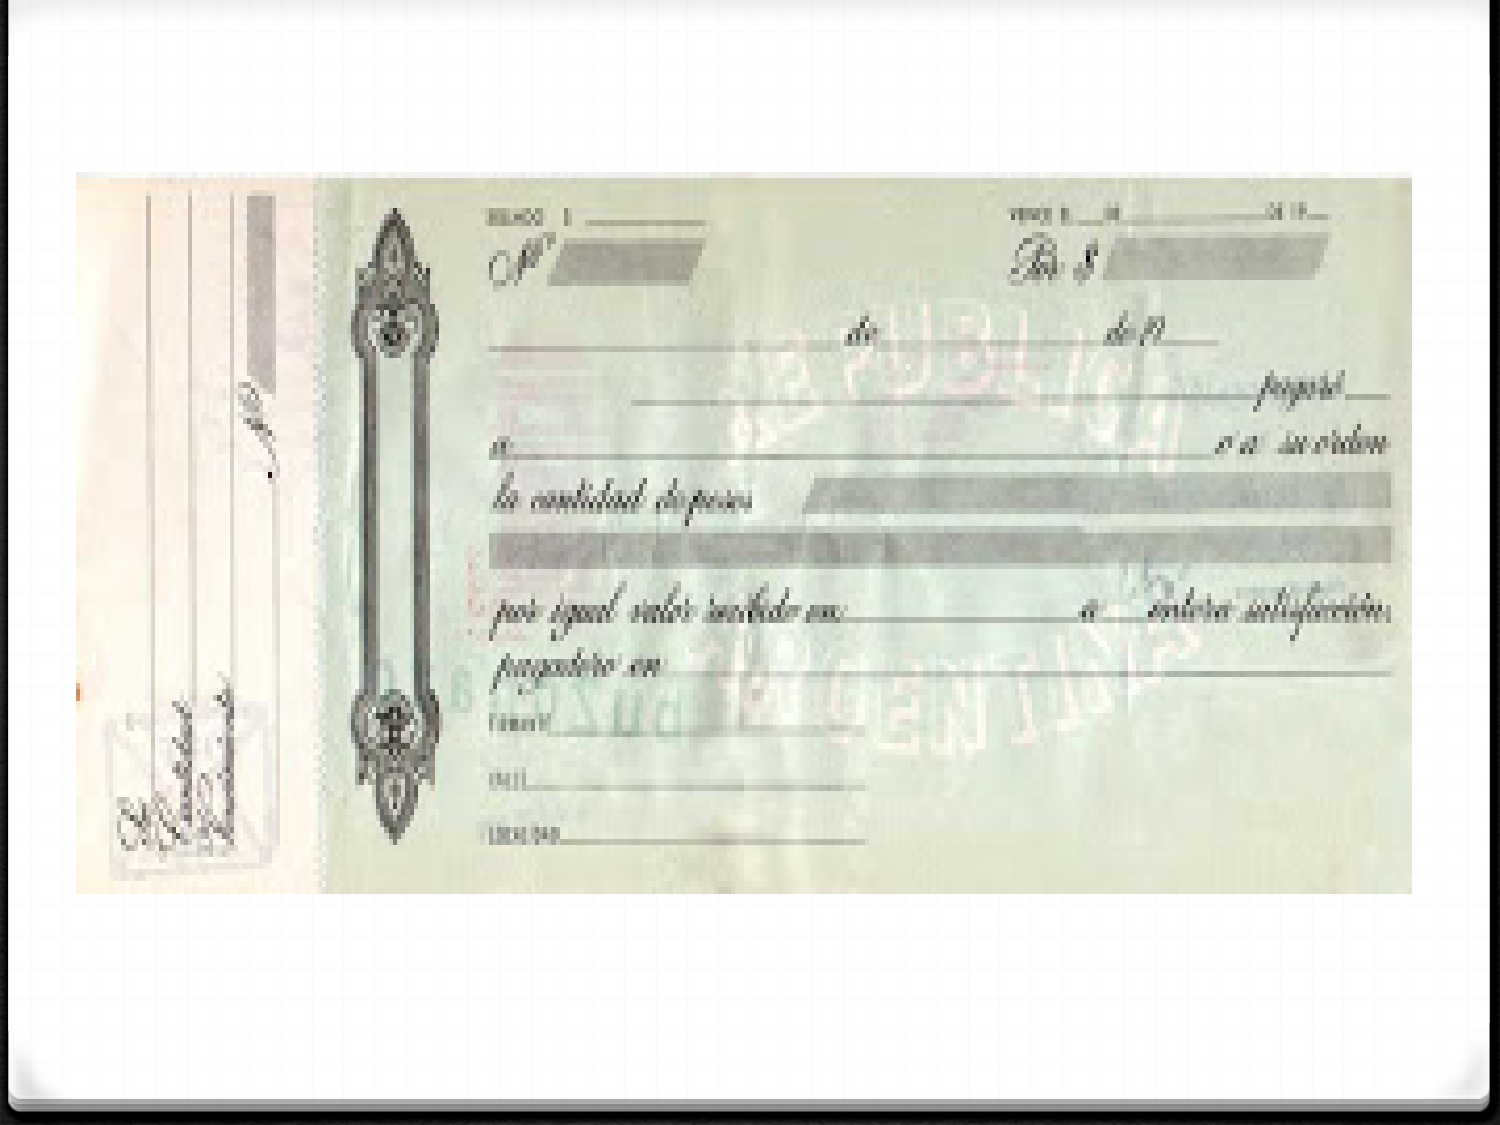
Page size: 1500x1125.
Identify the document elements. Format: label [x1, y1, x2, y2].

list [76, 172, 1413, 894]
picture [0, 0, 1500, 1125]
